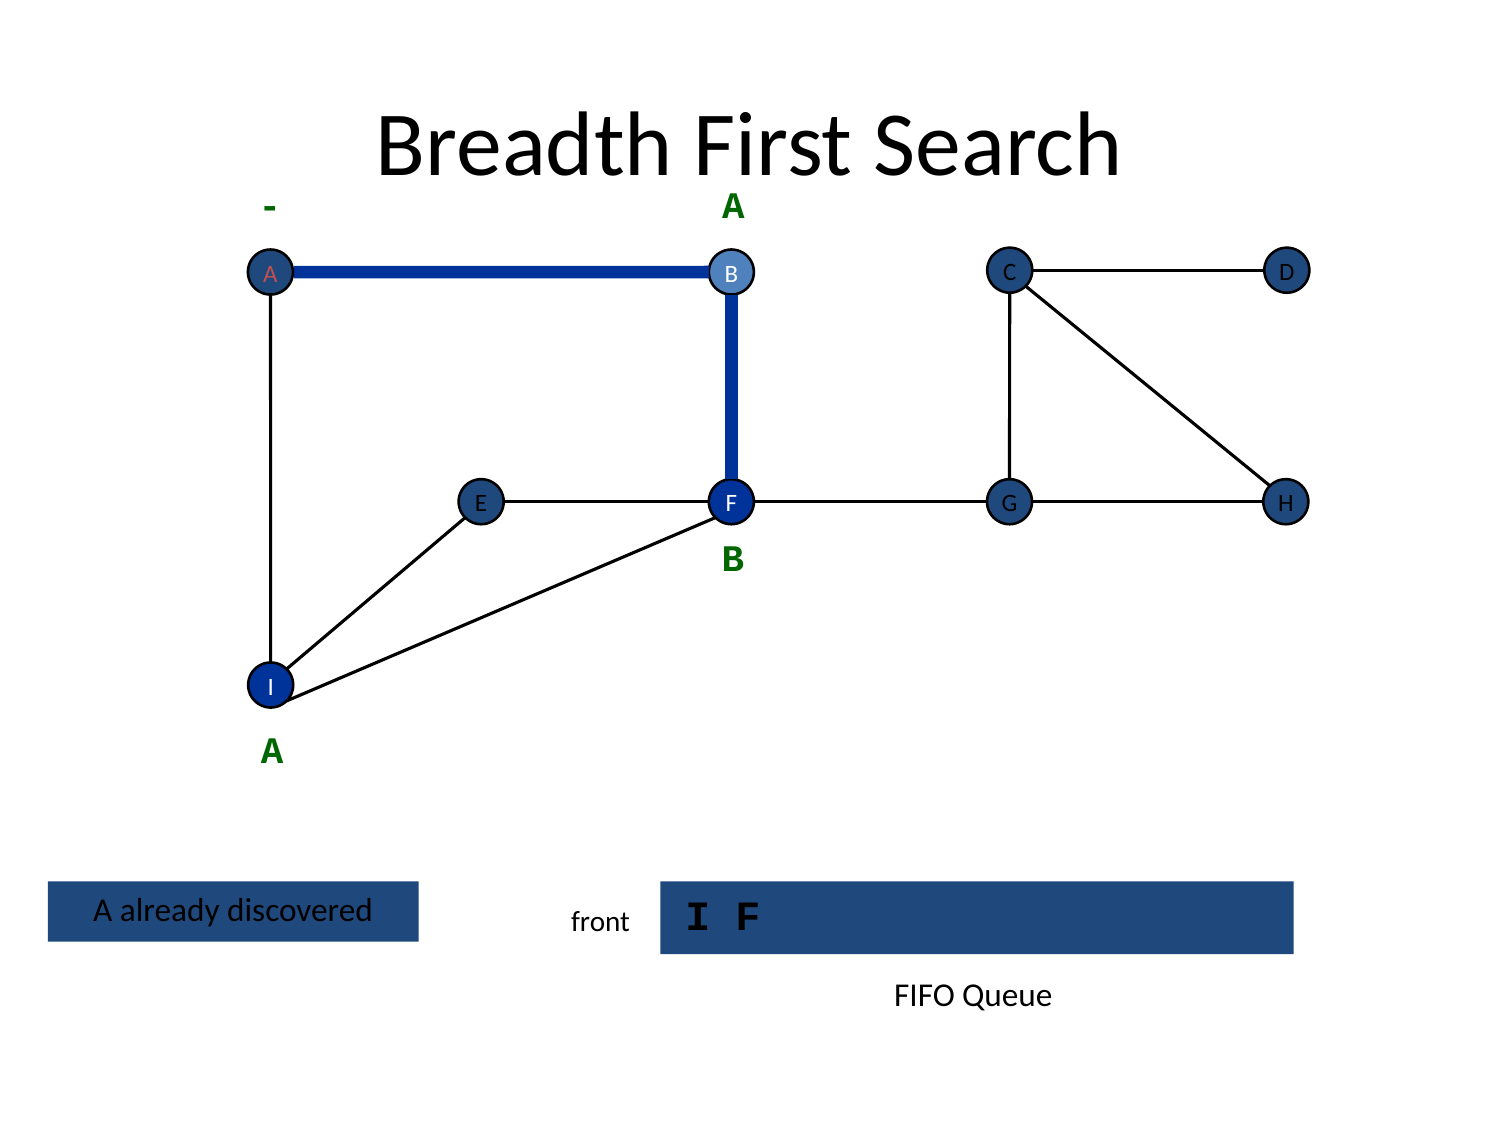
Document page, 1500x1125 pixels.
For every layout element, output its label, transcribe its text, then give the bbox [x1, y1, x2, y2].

text_box F [708, 479, 754, 525]
text_box B [721, 526, 763, 587]
text_box A already discovered [47, 881, 419, 942]
text_box A [706, 173, 763, 234]
text_box A [245, 718, 302, 779]
text_box B [709, 249, 754, 295]
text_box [286, 518, 716, 703]
text_box - [243, 173, 300, 234]
text_box front [539, 894, 662, 945]
text_box H [1263, 479, 1309, 525]
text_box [1025, 287, 1270, 485]
text_box I F [660, 881, 1294, 955]
text_box C [987, 247, 1033, 293]
title Breadth First Search [75, 45, 1425, 233]
text_box A [247, 249, 293, 295]
text_box D [1264, 247, 1310, 293]
text_box I [248, 662, 282, 708]
text_box E [458, 479, 504, 517]
text_box G [987, 479, 1032, 525]
text_box FIFO Queue [660, 965, 1287, 1021]
